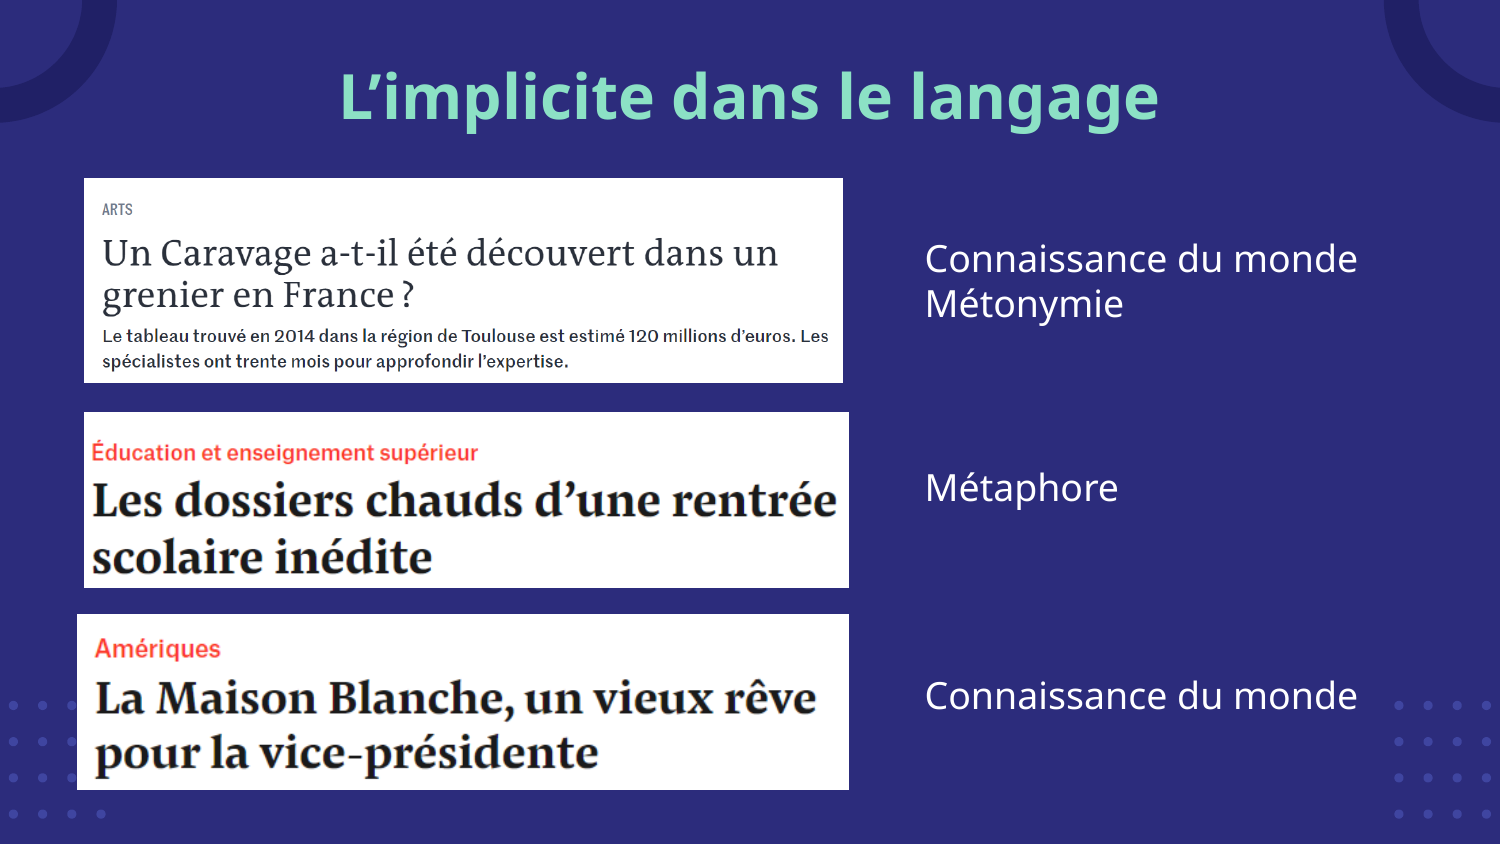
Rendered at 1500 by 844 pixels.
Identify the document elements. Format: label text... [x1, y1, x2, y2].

title L’implicite dans le langage [118, 42, 1382, 137]
text_box Connaissance du monde Métonymie [909, 227, 1425, 333]
text_box Métaphore [909, 456, 1425, 561]
text_box Connaissance du monde [909, 664, 1425, 770]
picture [77, 614, 849, 790]
picture [83, 412, 849, 588]
picture [83, 178, 843, 383]
